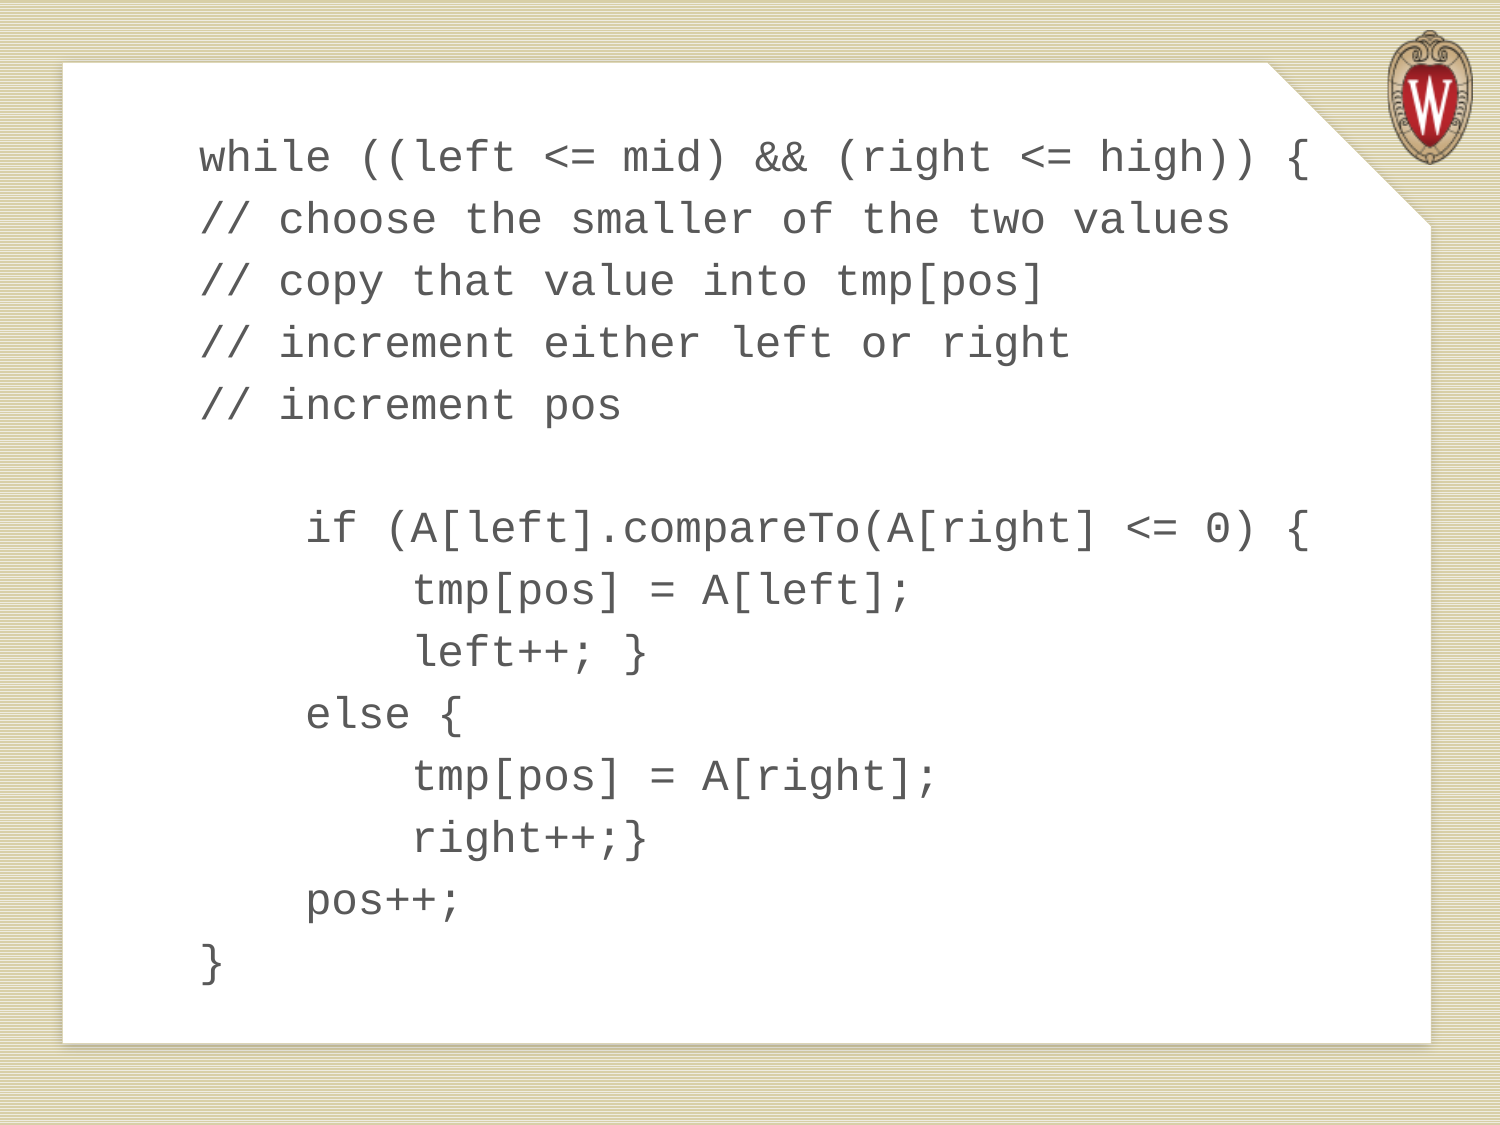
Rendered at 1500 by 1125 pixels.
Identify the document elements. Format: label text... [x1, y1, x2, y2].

subtitle while ((left <= mid) && (right <= high)) { // choose the smaller of the two values // copy that value into tmp[pos] // increment either left or right // increment pos if (A[left].compareTo(A[right] <= 0) { tmp[pos] = A[left]; left++; } else { tmp[pos] = A[right]; right++;} pos++; } [199, 127, 1355, 991]
